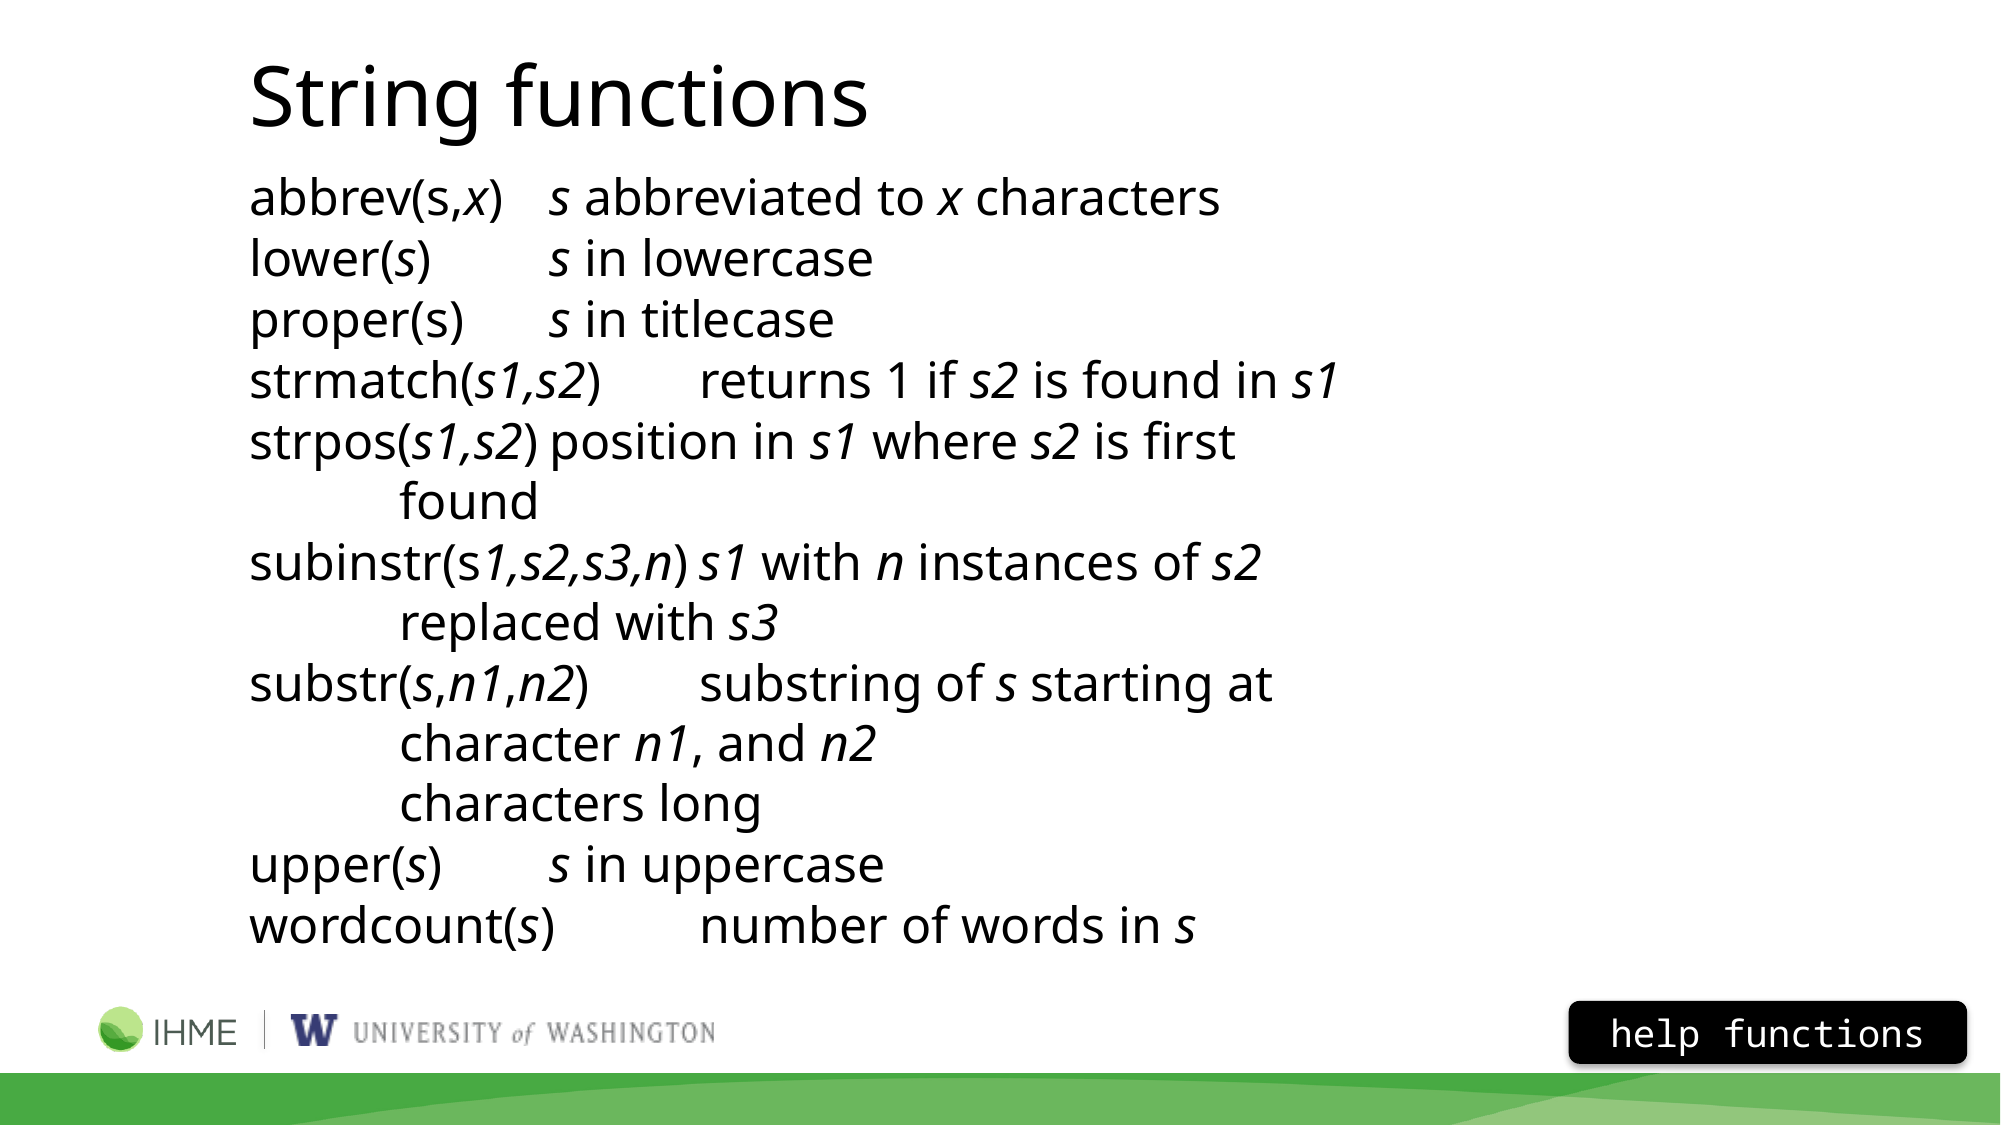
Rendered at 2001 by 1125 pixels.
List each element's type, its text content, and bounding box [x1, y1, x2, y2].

text_box help functions [1568, 1000, 1968, 1064]
text_box [1368, 985, 1992, 1074]
text_box String functions abbrev(s,x) s abbreviated to x characters lower(s) s in lowercase proper(s) s in titlecase strmatch(s1,s2) returns 1 if s2 is found in s1 strpos(s1,s2) position in s1 where s2 is first found subinstr(s1,s2,s3,n) s1 with n instances of s2 replaced with s3 substr(s,n1,n2) substring of s starting at character n1, and n2 characters long upper(s) s in uppercase wordcount(s) number of words in s [234, 35, 1570, 962]
picture [0, 1073, 2001, 1125]
picture [98, 1006, 236, 1052]
